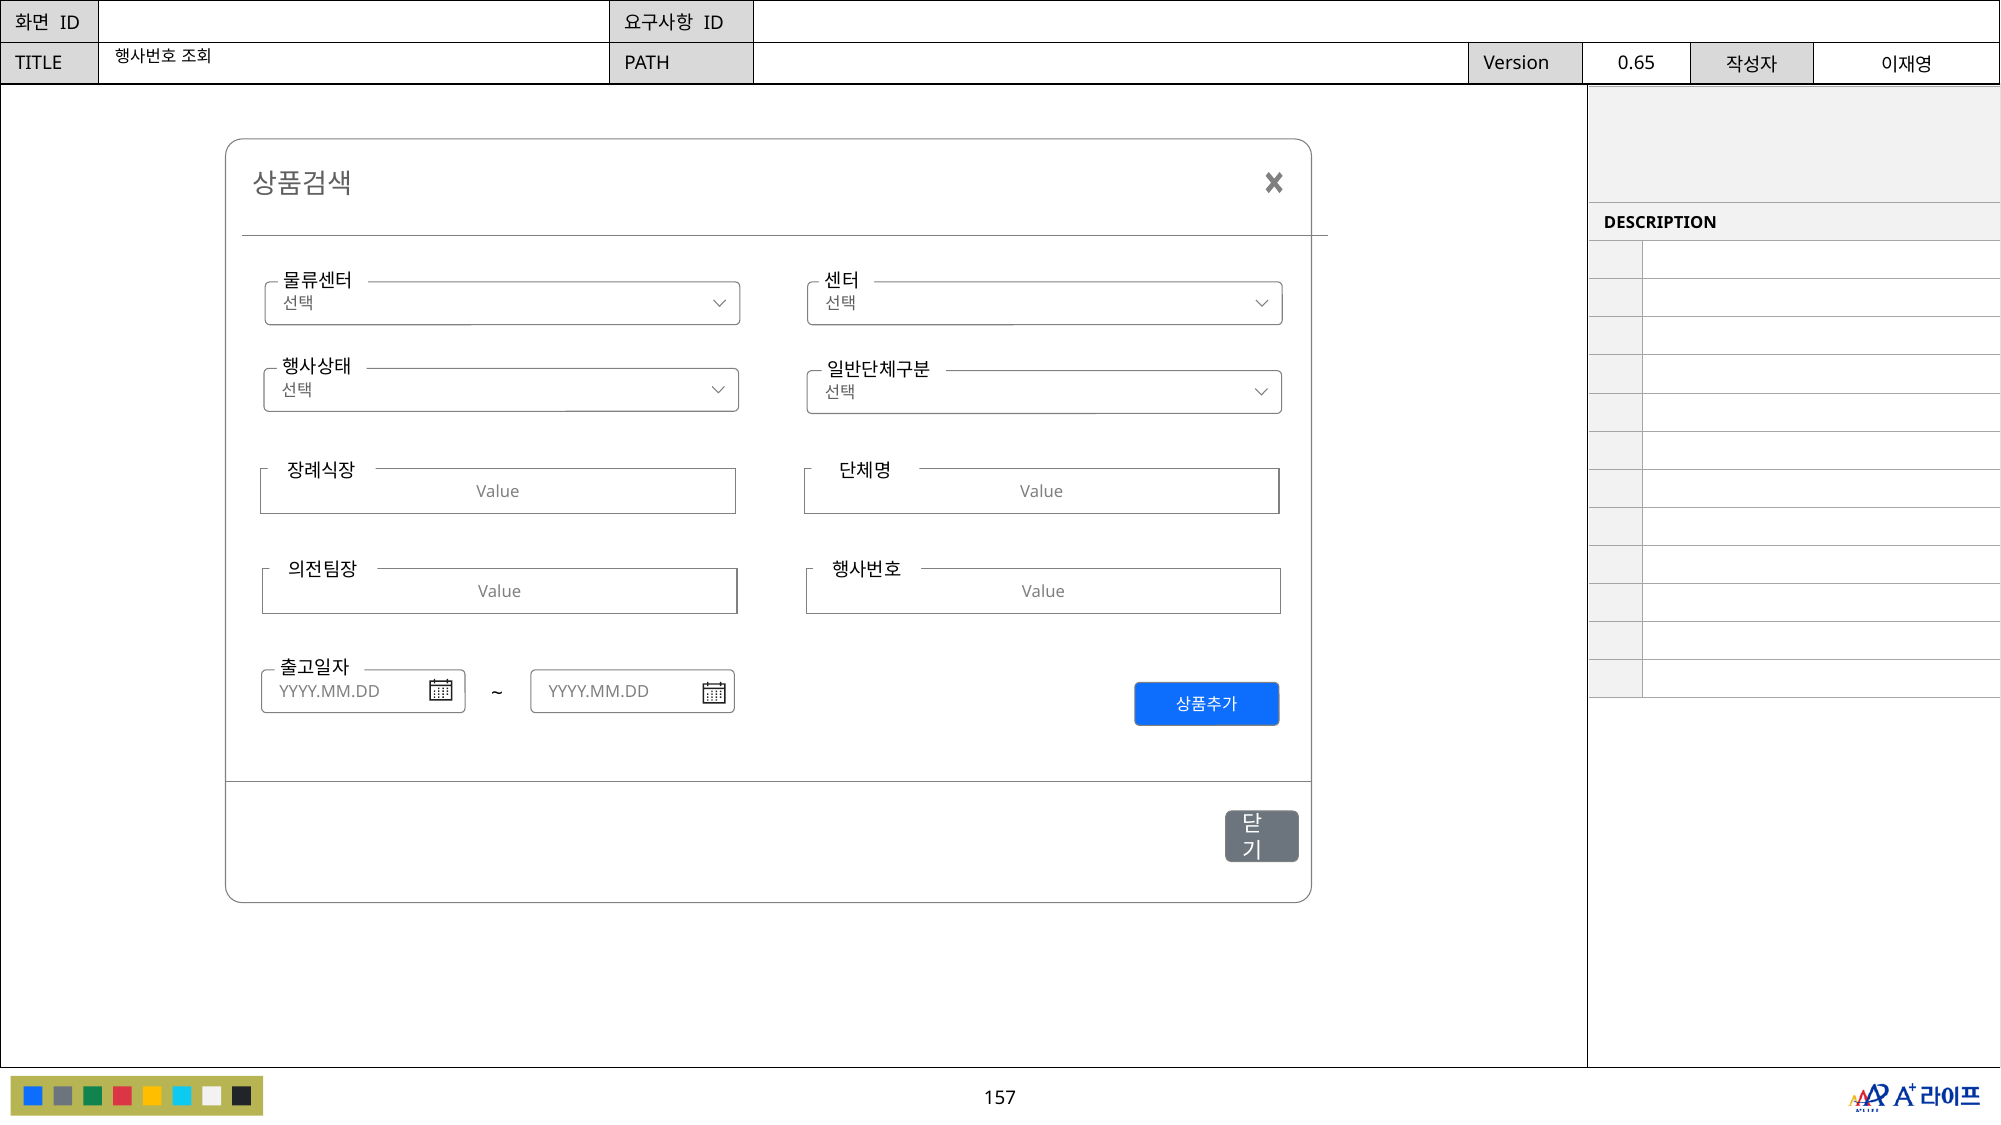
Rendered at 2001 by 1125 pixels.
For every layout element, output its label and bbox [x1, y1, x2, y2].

table_cell [1643, 622, 2000, 659]
table_cell [1643, 470, 2000, 507]
table_cell [1643, 432, 2000, 469]
table_cell [1589, 508, 1642, 545]
table_cell [1643, 508, 2000, 545]
table_cell [1589, 660, 1642, 697]
table_cell [1589, 584, 1642, 621]
table_cell [1643, 394, 2000, 431]
table_header [1589, 87, 2000, 202]
list [99, 41, 607, 72]
table_cell [1643, 317, 2000, 354]
table_cell [1643, 279, 2000, 316]
table_cell [1589, 279, 1642, 316]
table_cell [1589, 546, 1642, 583]
table_cell [1589, 203, 2000, 240]
table_cell [1589, 432, 1642, 469]
table_cell [1643, 584, 2000, 621]
table_cell [1589, 394, 1642, 431]
table_cell [1643, 241, 2000, 278]
text_box [224, 137, 1329, 904]
table_cell [1589, 355, 1642, 393]
table_cell [1589, 317, 1642, 354]
picture [1848, 1083, 1980, 1112]
table_cell [1643, 660, 2000, 697]
table_cell [1643, 546, 2000, 583]
table_cell [1643, 355, 2000, 393]
table_cell [1589, 470, 1642, 507]
table_cell [1589, 622, 1642, 659]
table_cell [1589, 241, 1642, 278]
